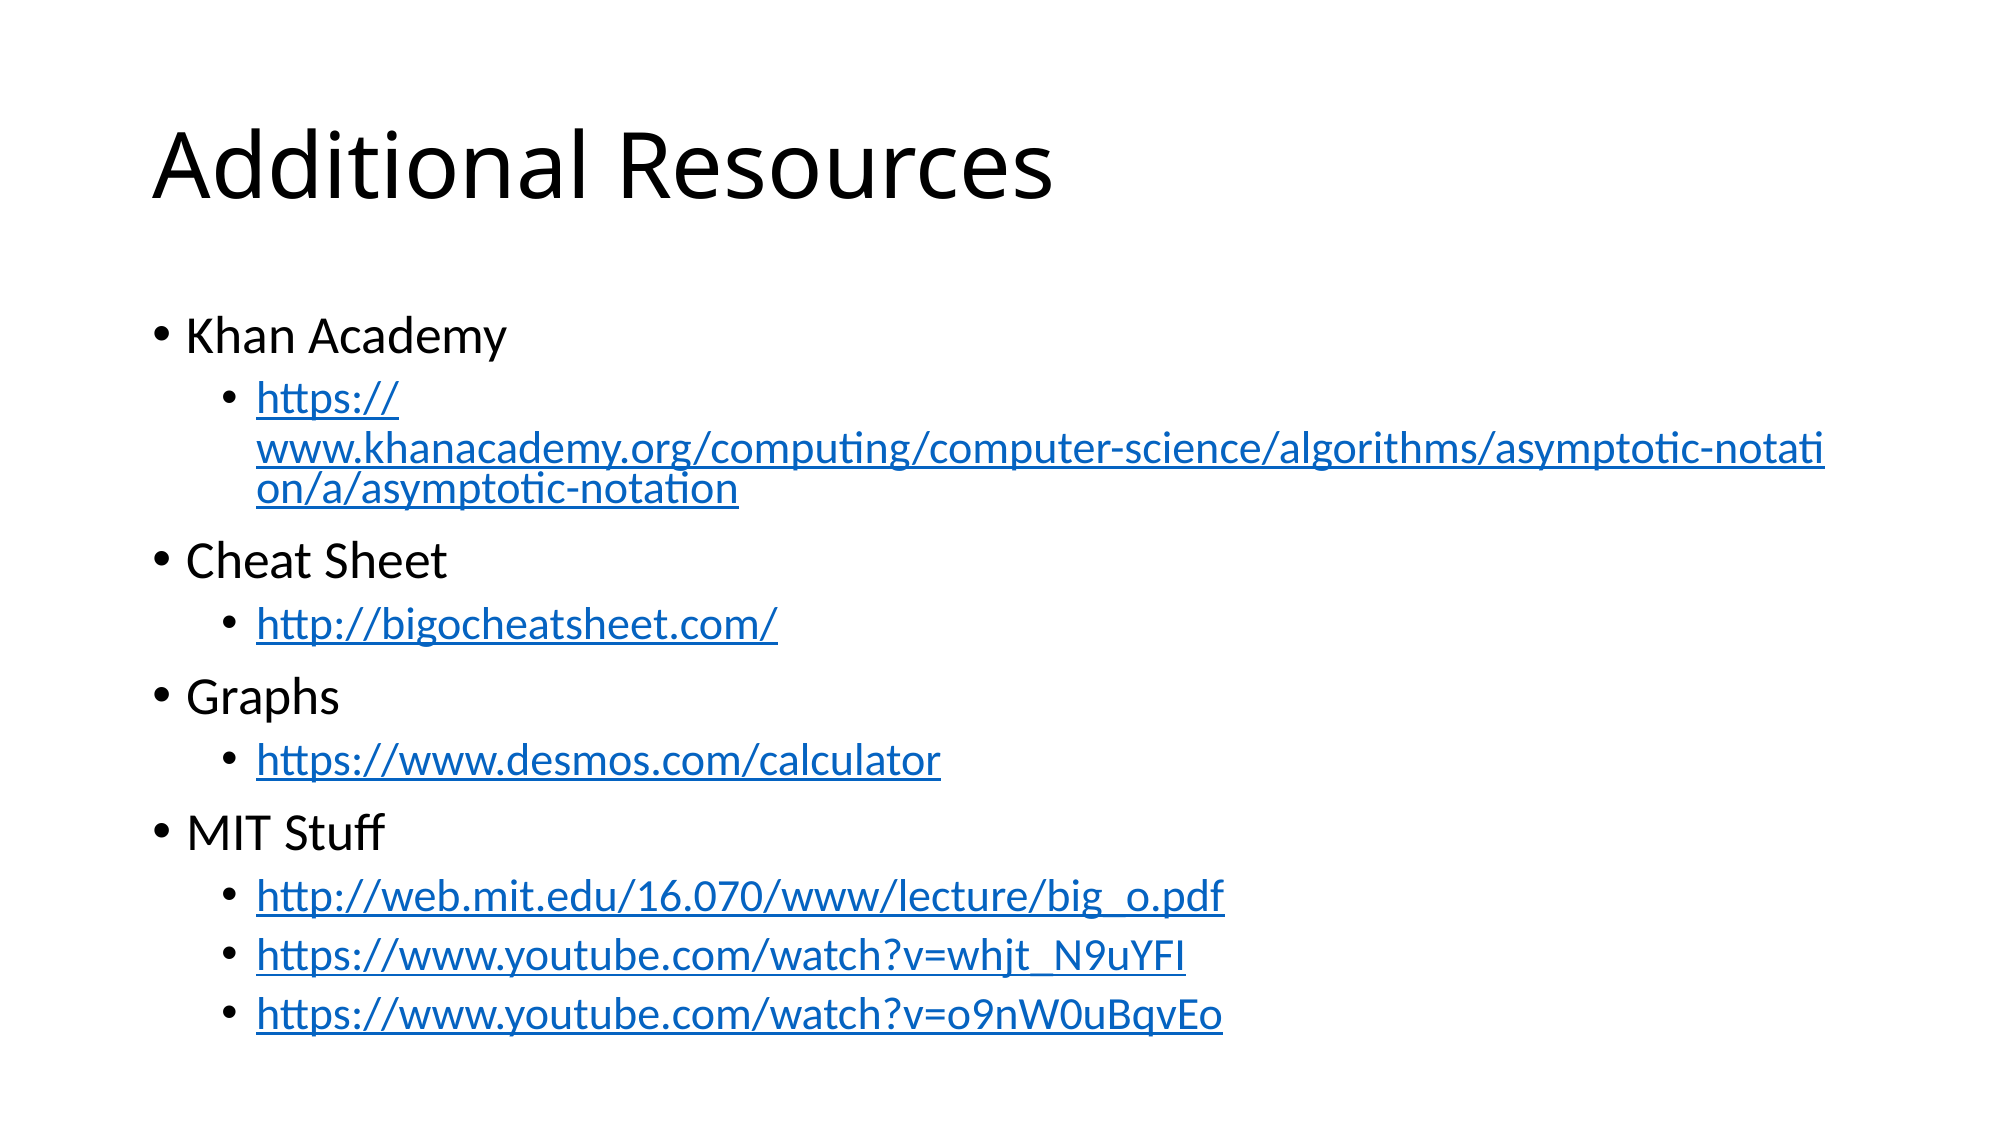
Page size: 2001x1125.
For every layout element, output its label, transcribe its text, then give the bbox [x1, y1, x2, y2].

list Khan Academy https://www.khanacademy.org/computing/computer-science/algorithms/asymptotic-notation/a/asymptotic-notation Cheat Sheet http://bigocheatsheet.com/ Graphs https://www.desmos.com/calculator MIT Stuff http://web.mit.edu/16.070/www/lecture/big_o.pdf https://www.youtube.com/watch?v=whjt_N9uYFI https://www.youtube.com/watch?v=o9nW0uBqvEo [137, 299, 1863, 1014]
title Additional Resources [137, 59, 1863, 278]
